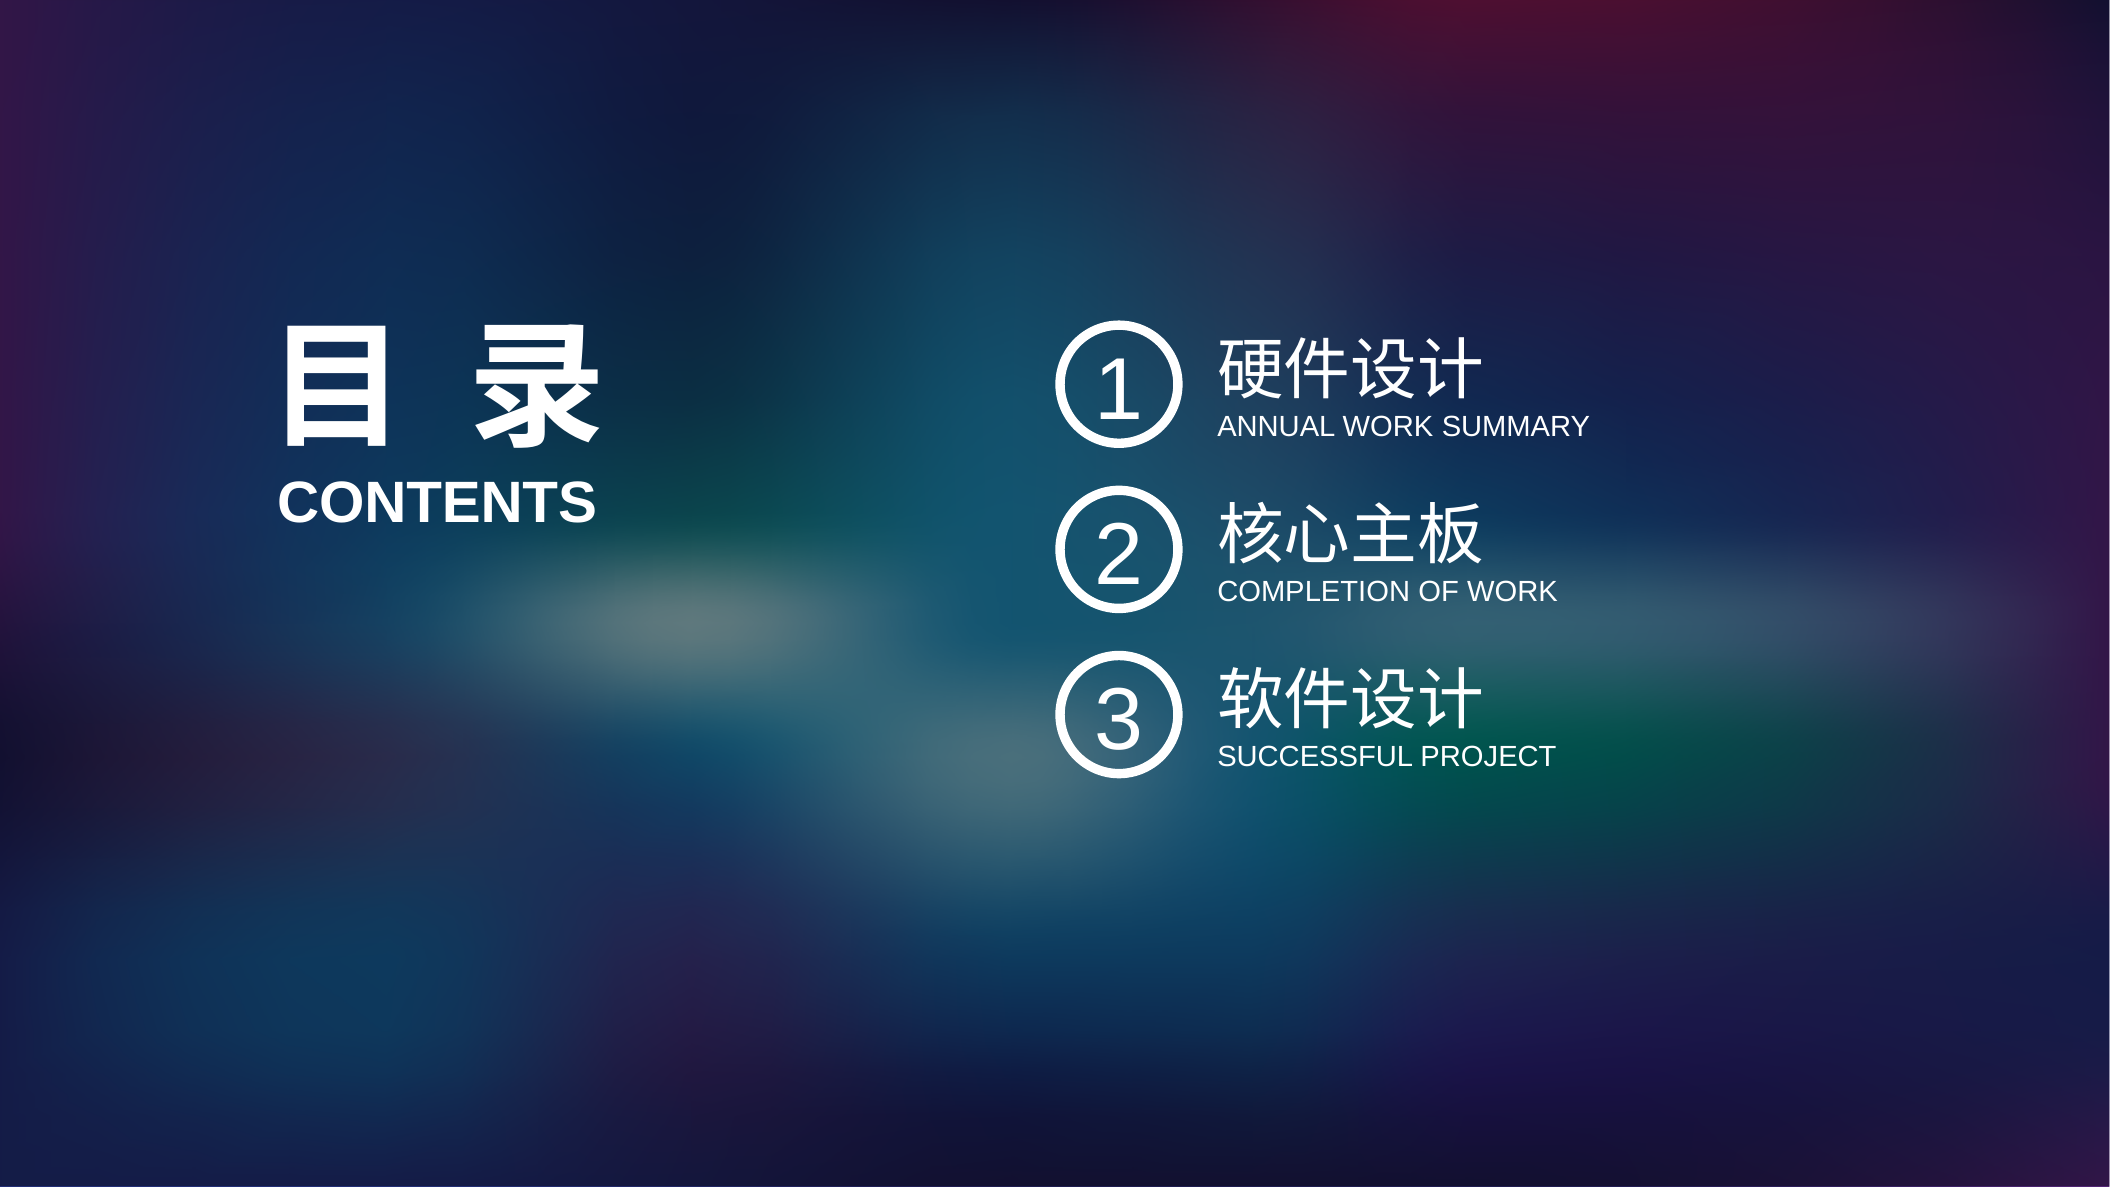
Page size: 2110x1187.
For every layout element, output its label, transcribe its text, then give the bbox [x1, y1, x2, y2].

text_box 核心主板 COMPLETION OF WORK [1217, 491, 1662, 607]
picture [0, 0, 2110, 1187]
text_box 3 [1060, 655, 1178, 774]
text_box 2 [1060, 490, 1178, 609]
text_box 硬件设计 ANNUAL WORK SUMMARY [1217, 326, 1662, 442]
text_box 目 录 [237, 297, 637, 463]
text_box 软件设计 SUCCESSFUL PROJECT [1217, 657, 1662, 773]
text_box CONTENTS [239, 463, 635, 534]
text_box 1 [1060, 325, 1178, 444]
